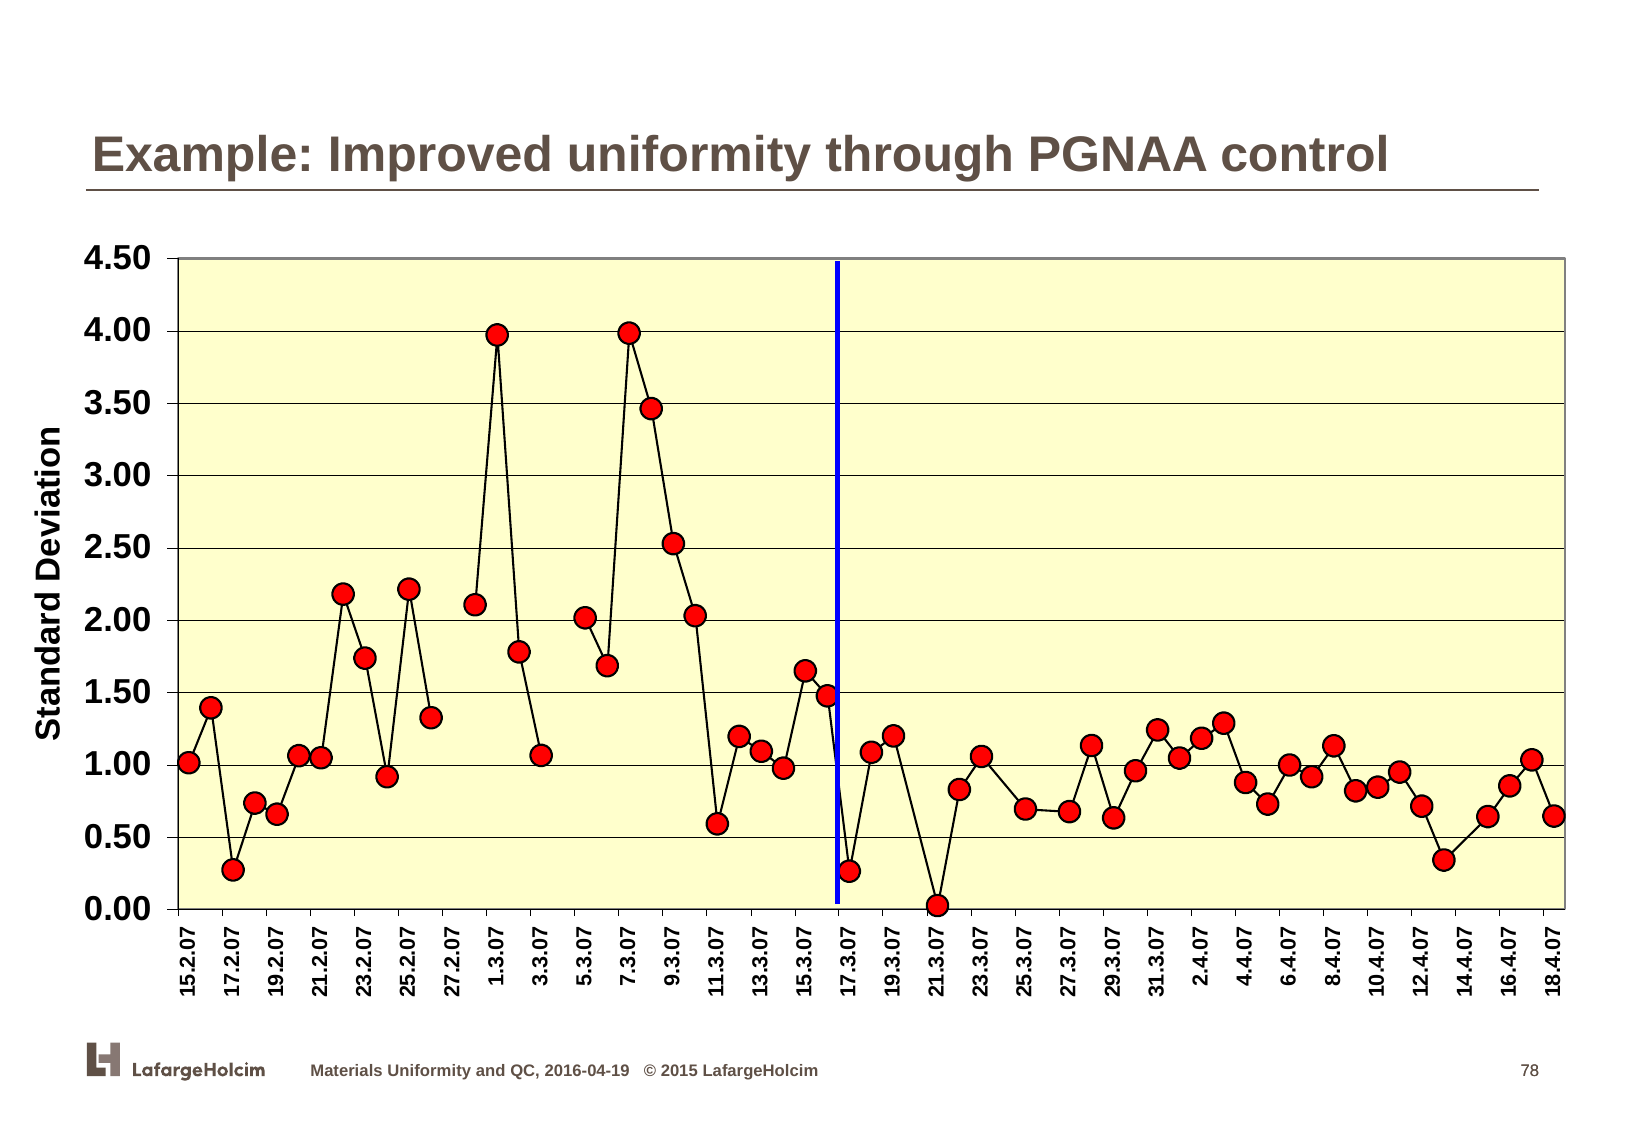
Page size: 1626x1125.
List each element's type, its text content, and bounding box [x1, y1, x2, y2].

text_box Example: Improved uniformity through PGNAA control [91, 54, 1532, 184]
picture [1, 202, 1595, 1033]
footer Materials Uniformity and QC, 2016-04-19 © 2015 LafargeHolcim [310, 1052, 831, 1080]
slide_number 78 [1467, 1052, 1540, 1080]
